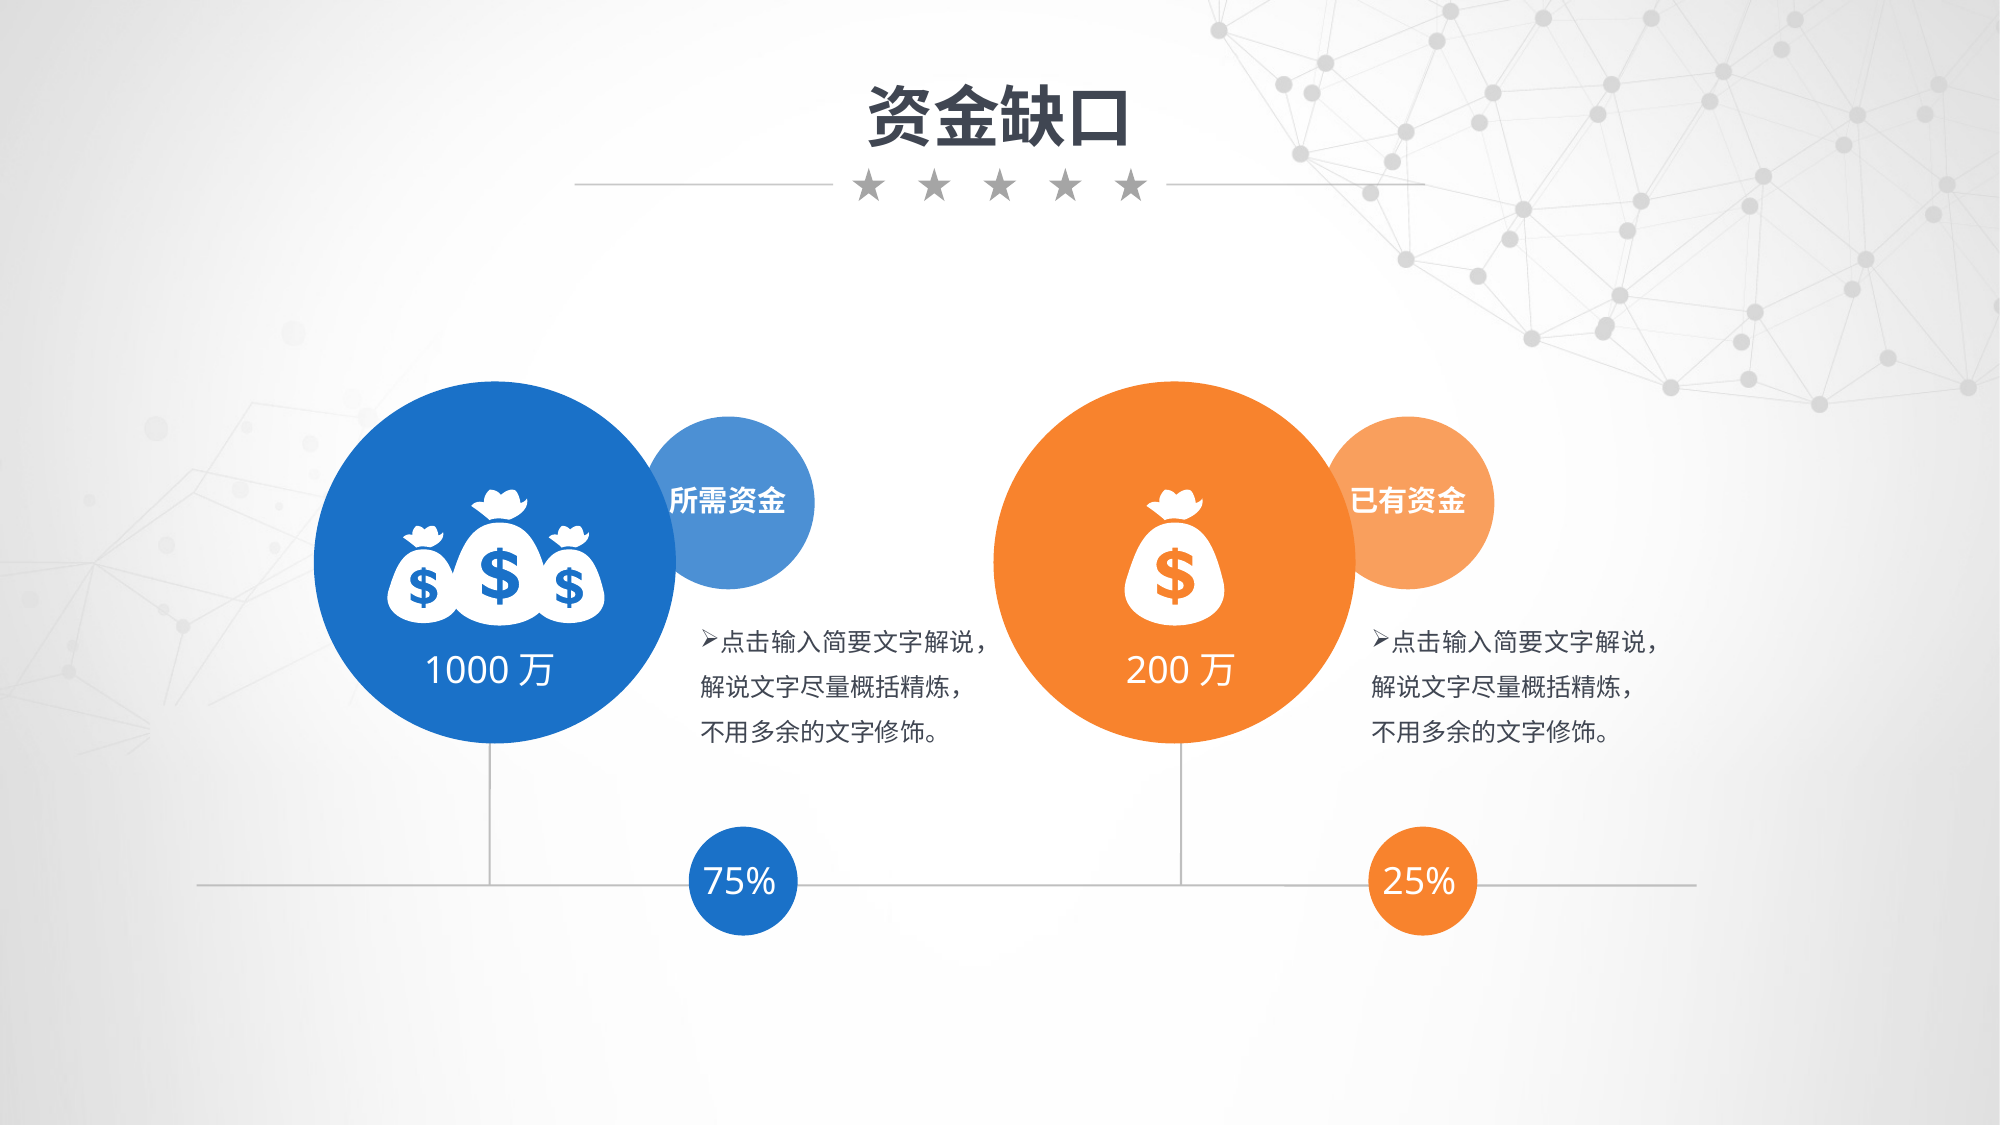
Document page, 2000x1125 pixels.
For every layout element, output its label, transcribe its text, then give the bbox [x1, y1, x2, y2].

text_box 资金缺口 [851, 67, 1149, 163]
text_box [993, 381, 1356, 744]
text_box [313, 381, 677, 744]
picture [0, 0, 2000, 1125]
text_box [574, 167, 1426, 202]
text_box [685, 826, 798, 936]
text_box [1360, 416, 1495, 590]
text_box 点击输入简要文字解说，解说文字尽量概括精炼，不用多余的文字修饰。 [685, 604, 990, 754]
text_box 点击输入简要文字解说，解说文字尽量概括精炼，不用多余的文字修饰。 [1356, 604, 1662, 754]
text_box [1364, 826, 1478, 936]
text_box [681, 416, 815, 590]
